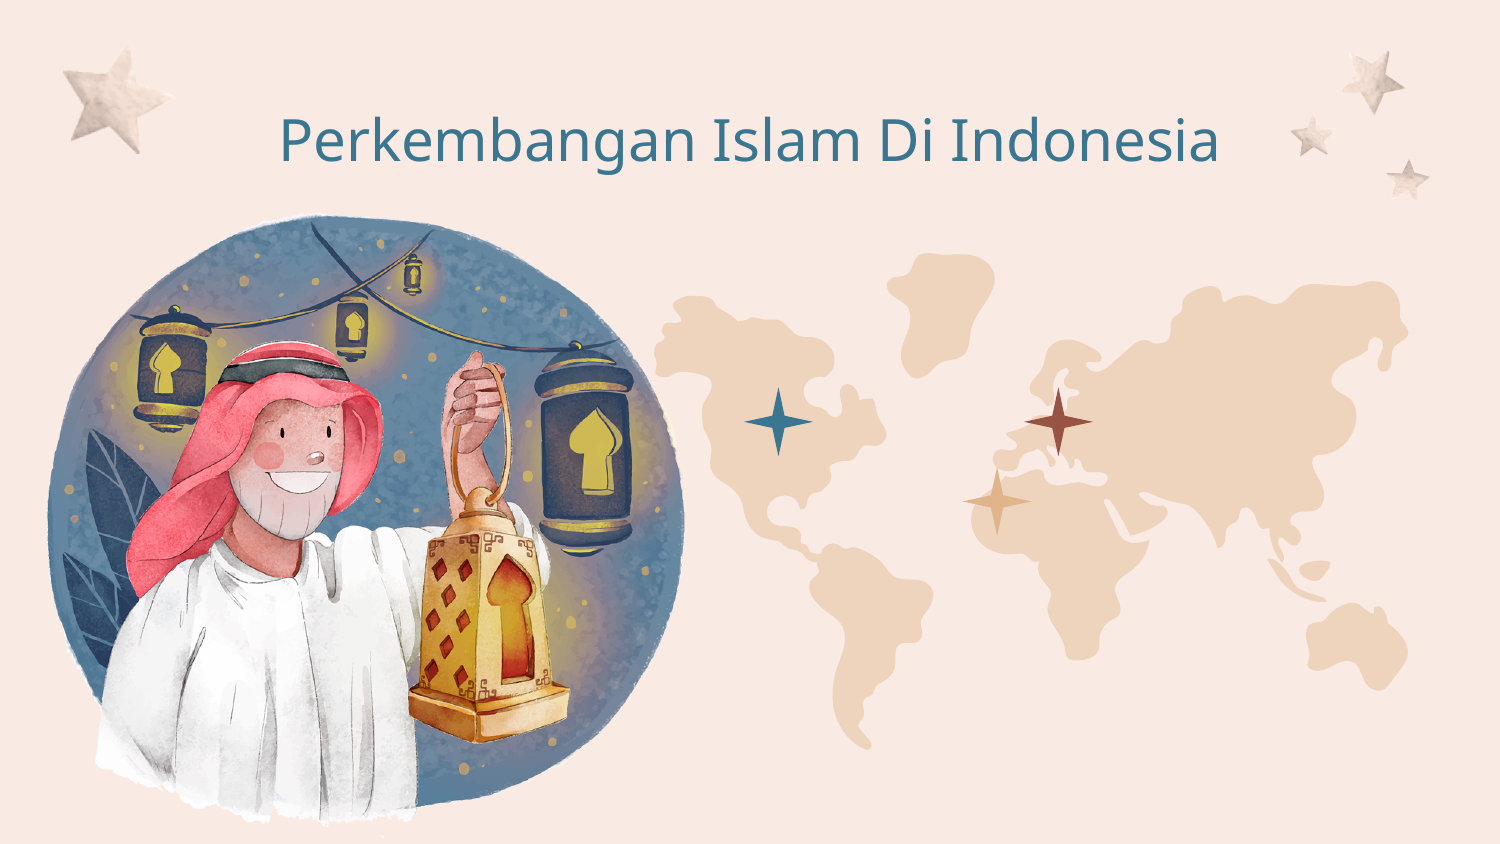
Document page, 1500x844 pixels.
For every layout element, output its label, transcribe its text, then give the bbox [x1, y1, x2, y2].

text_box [746, 252, 1410, 751]
picture [1382, 154, 1436, 213]
picture [0, 44, 742, 844]
picture [1326, 36, 1413, 109]
title Perkembangan Islam Di Indonesia [118, 88, 1382, 191]
